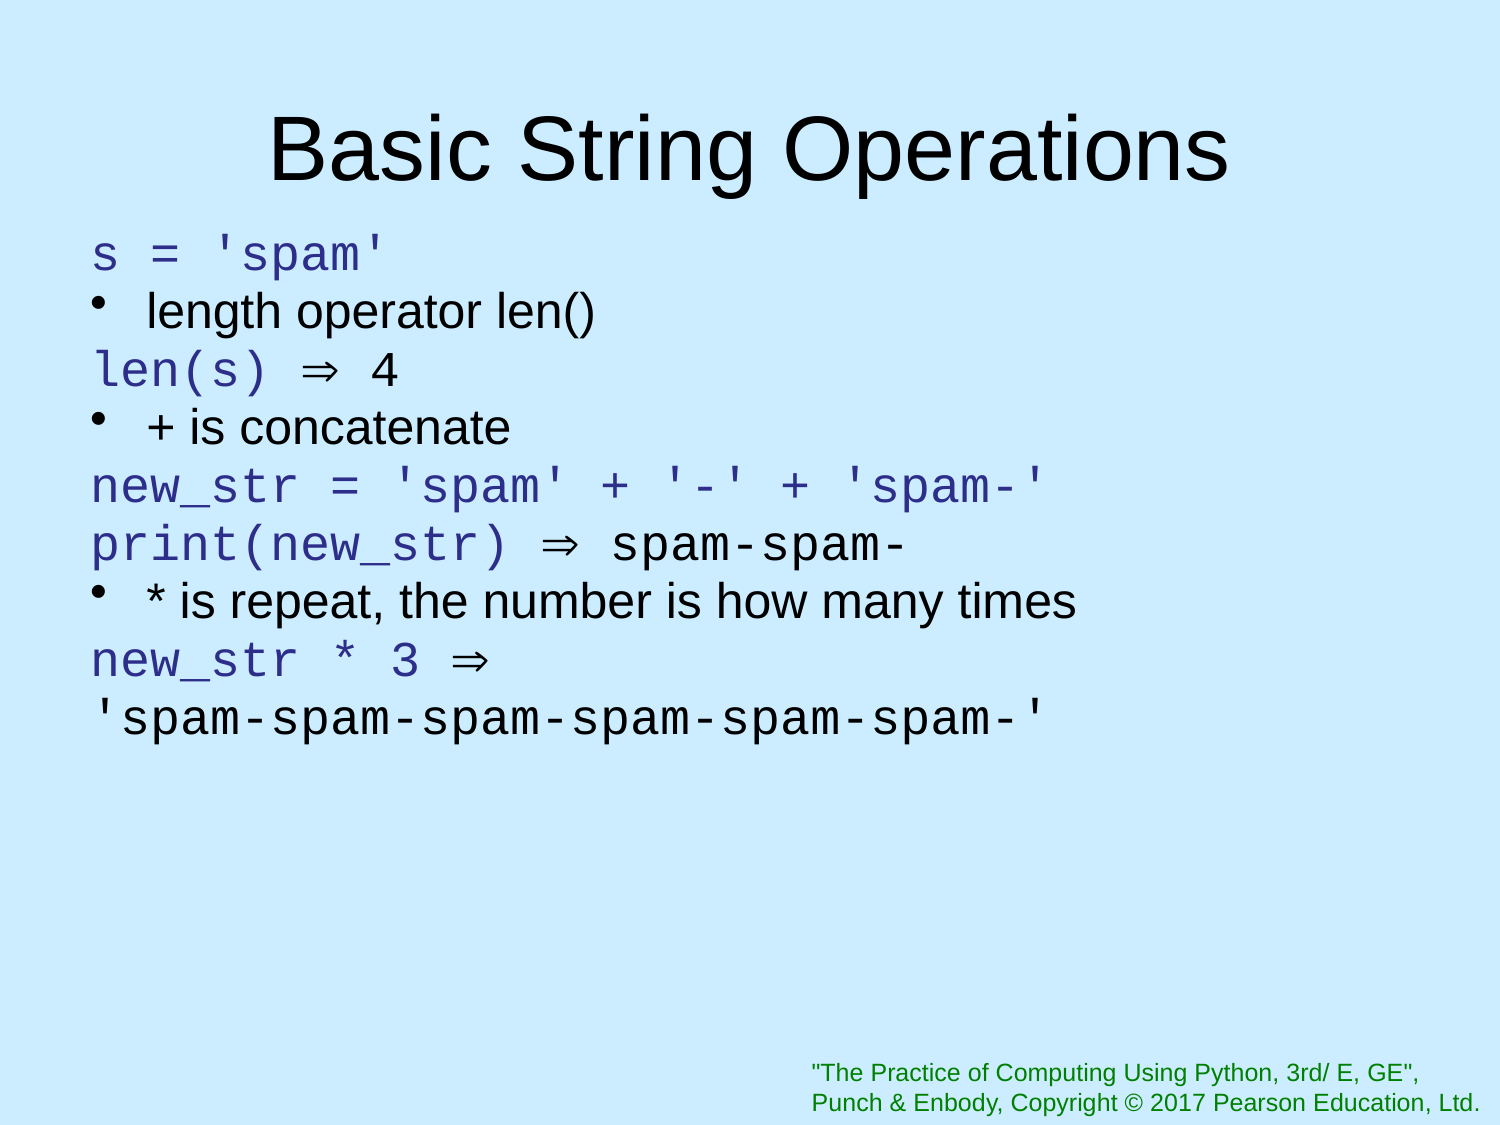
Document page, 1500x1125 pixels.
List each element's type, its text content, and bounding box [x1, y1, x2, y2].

title Basic String Operations [75, 62, 1425, 224]
list s = 'spam' length operator len() len(s)  4 + is concatenate new_str = 'spam' + '-' + 'spam-' print(new_str)  spam-spam- * is repeat, the number is how many times new_str * 3  'spam-spam-spam-spam-spam-spam-' [75, 224, 1425, 1000]
